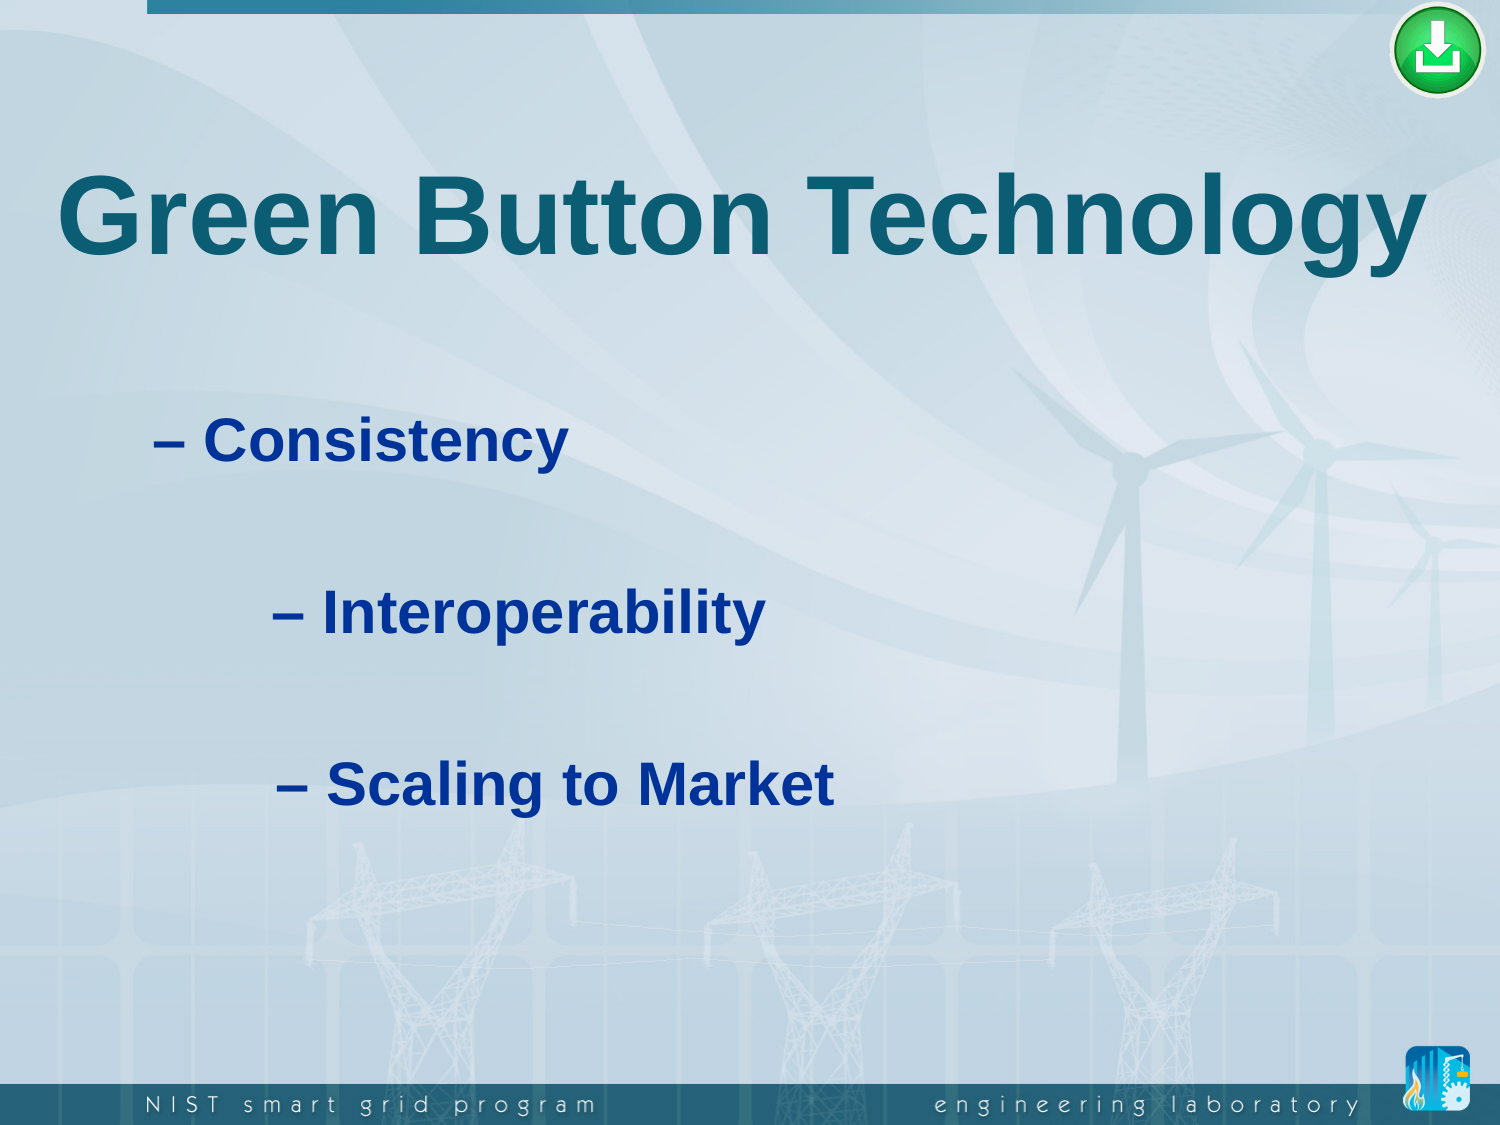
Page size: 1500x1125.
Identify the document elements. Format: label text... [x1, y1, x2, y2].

picture [0, 0, 1500, 1125]
title Green Button Technology [41, 68, 1500, 350]
list – Consistency – Interoperability – Scaling to Market [137, 387, 1385, 825]
